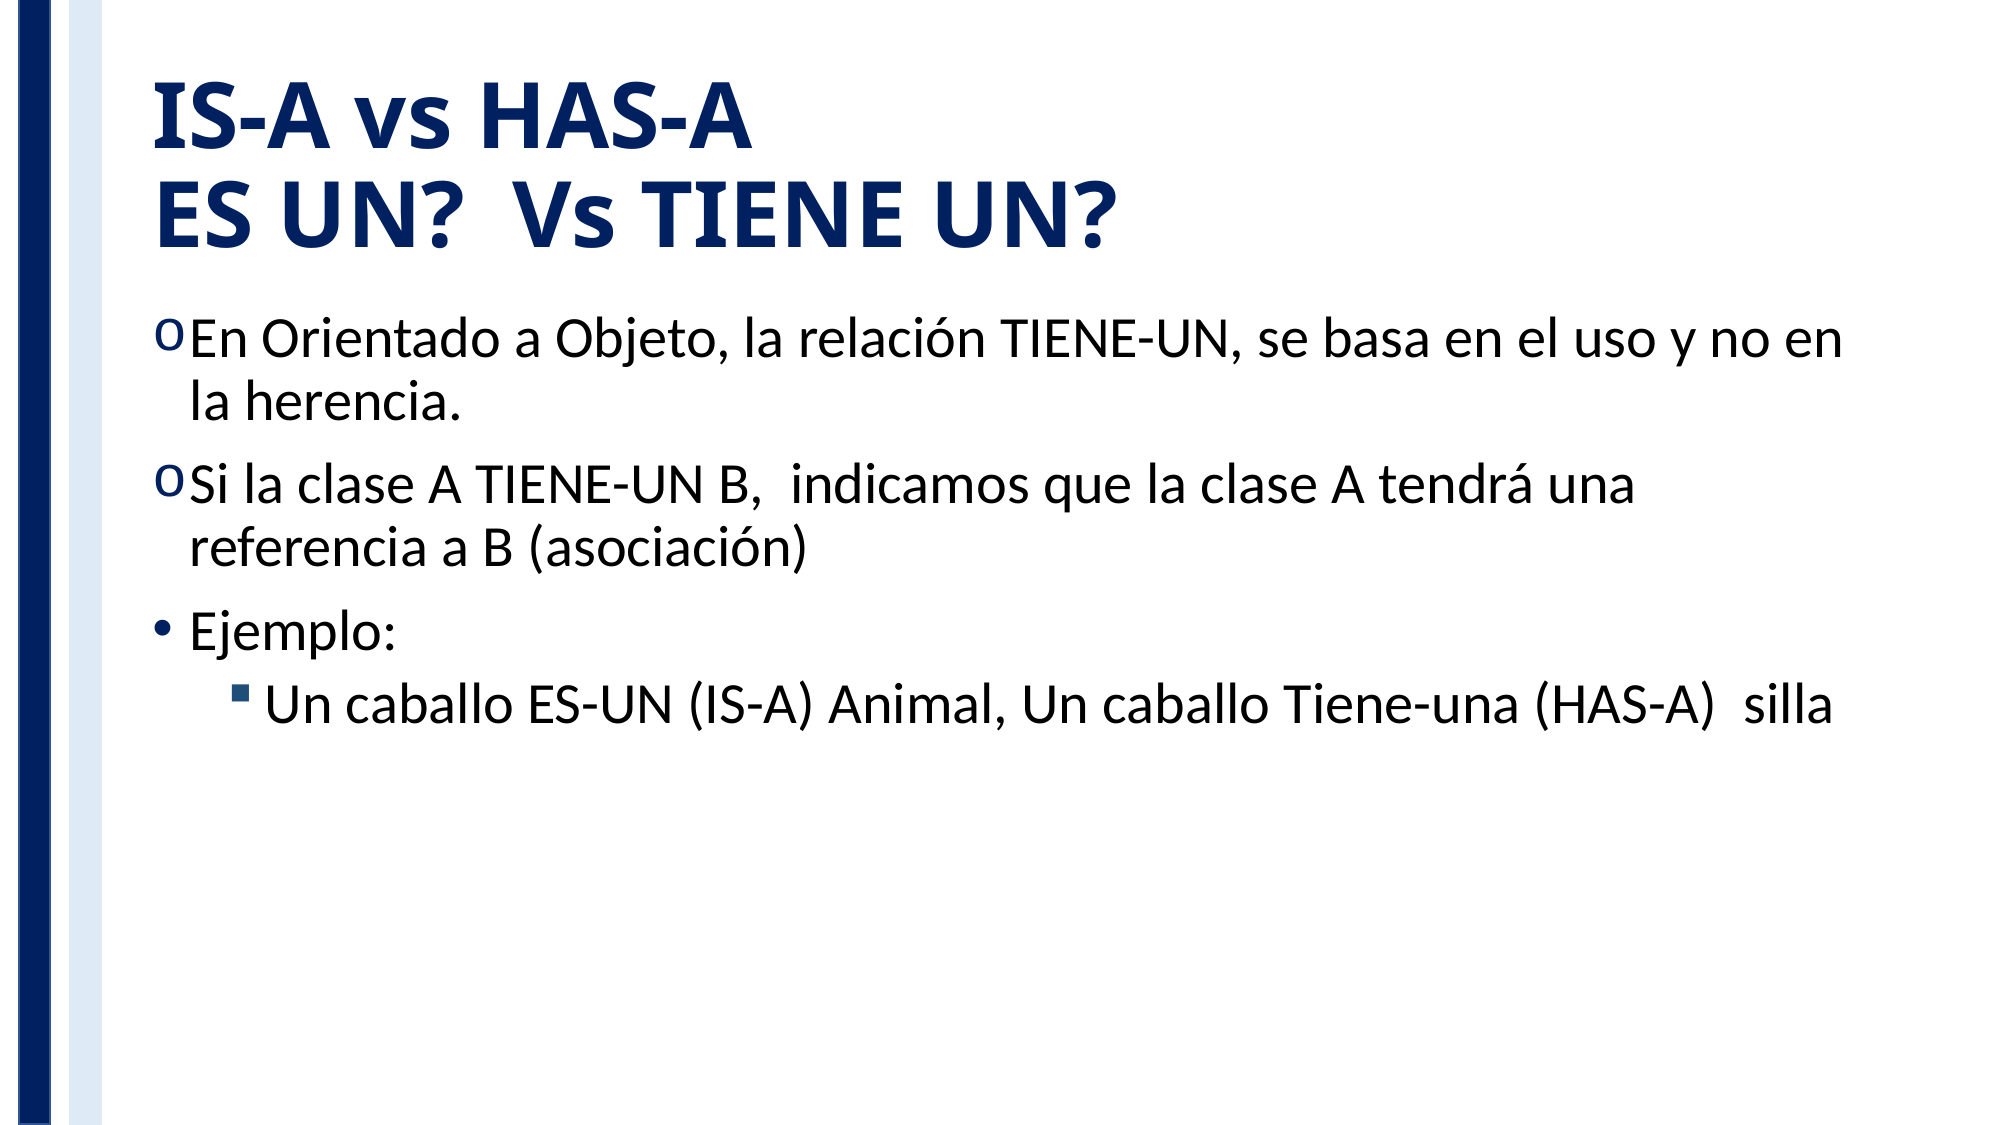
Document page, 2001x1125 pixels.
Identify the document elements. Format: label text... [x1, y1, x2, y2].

list En Orientado a Objeto, la relación TIENE-UN, se basa en el uso y no en la herencia. Si la clase A TIENE-UN B, indicamos que la clase A tendrá una referencia a B (asociación) Ejemplo: Un caballo ES-UN (IS-A) Animal, Un caballo Tiene-una (HAS-A) silla [137, 299, 1863, 1014]
title IS-A vs HAS-A ES UN? Vs TIENE UN? [137, 59, 1863, 278]
